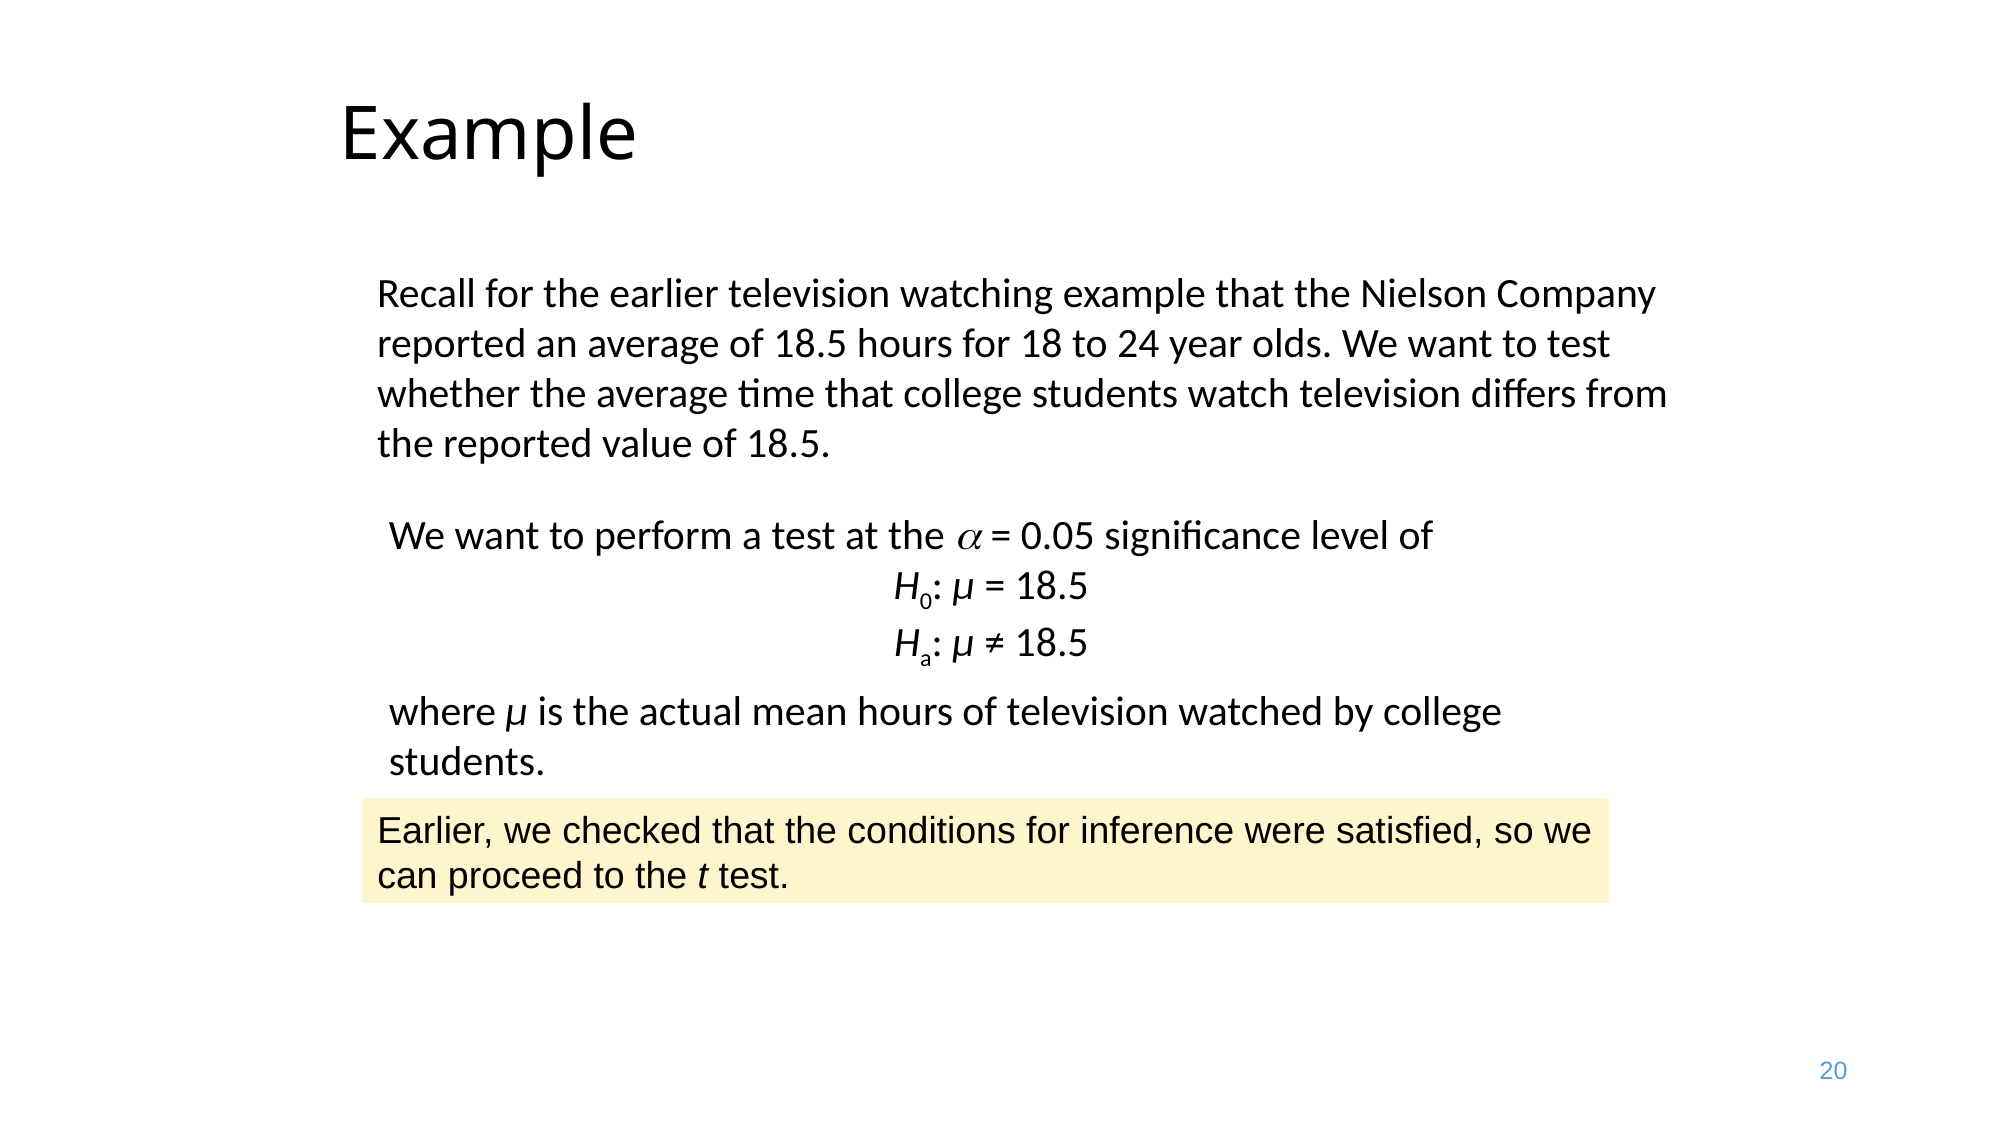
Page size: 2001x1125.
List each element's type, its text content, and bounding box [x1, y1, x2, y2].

title Example [324, 87, 1393, 184]
text_box Recall for the earlier television watching example that the Nielson Company reported an average of 18.5 hours for 18 to 24 year olds. We want to test whether the average time that college students watch television differs from the reported value of 18.5. [362, 258, 1723, 473]
text_box Earlier, we checked that the conditions for inference were satisfied, so we can proceed to the t test. [362, 798, 1609, 904]
text_box We want to perform a test at the  = 0.05 significance level of H0: µ = 18.5 Ha: µ ≠ 18.5 where µ is the actual mean hours of television watched by college students. [374, 500, 1609, 792]
slide_number 20 [1412, 1042, 1863, 1103]
